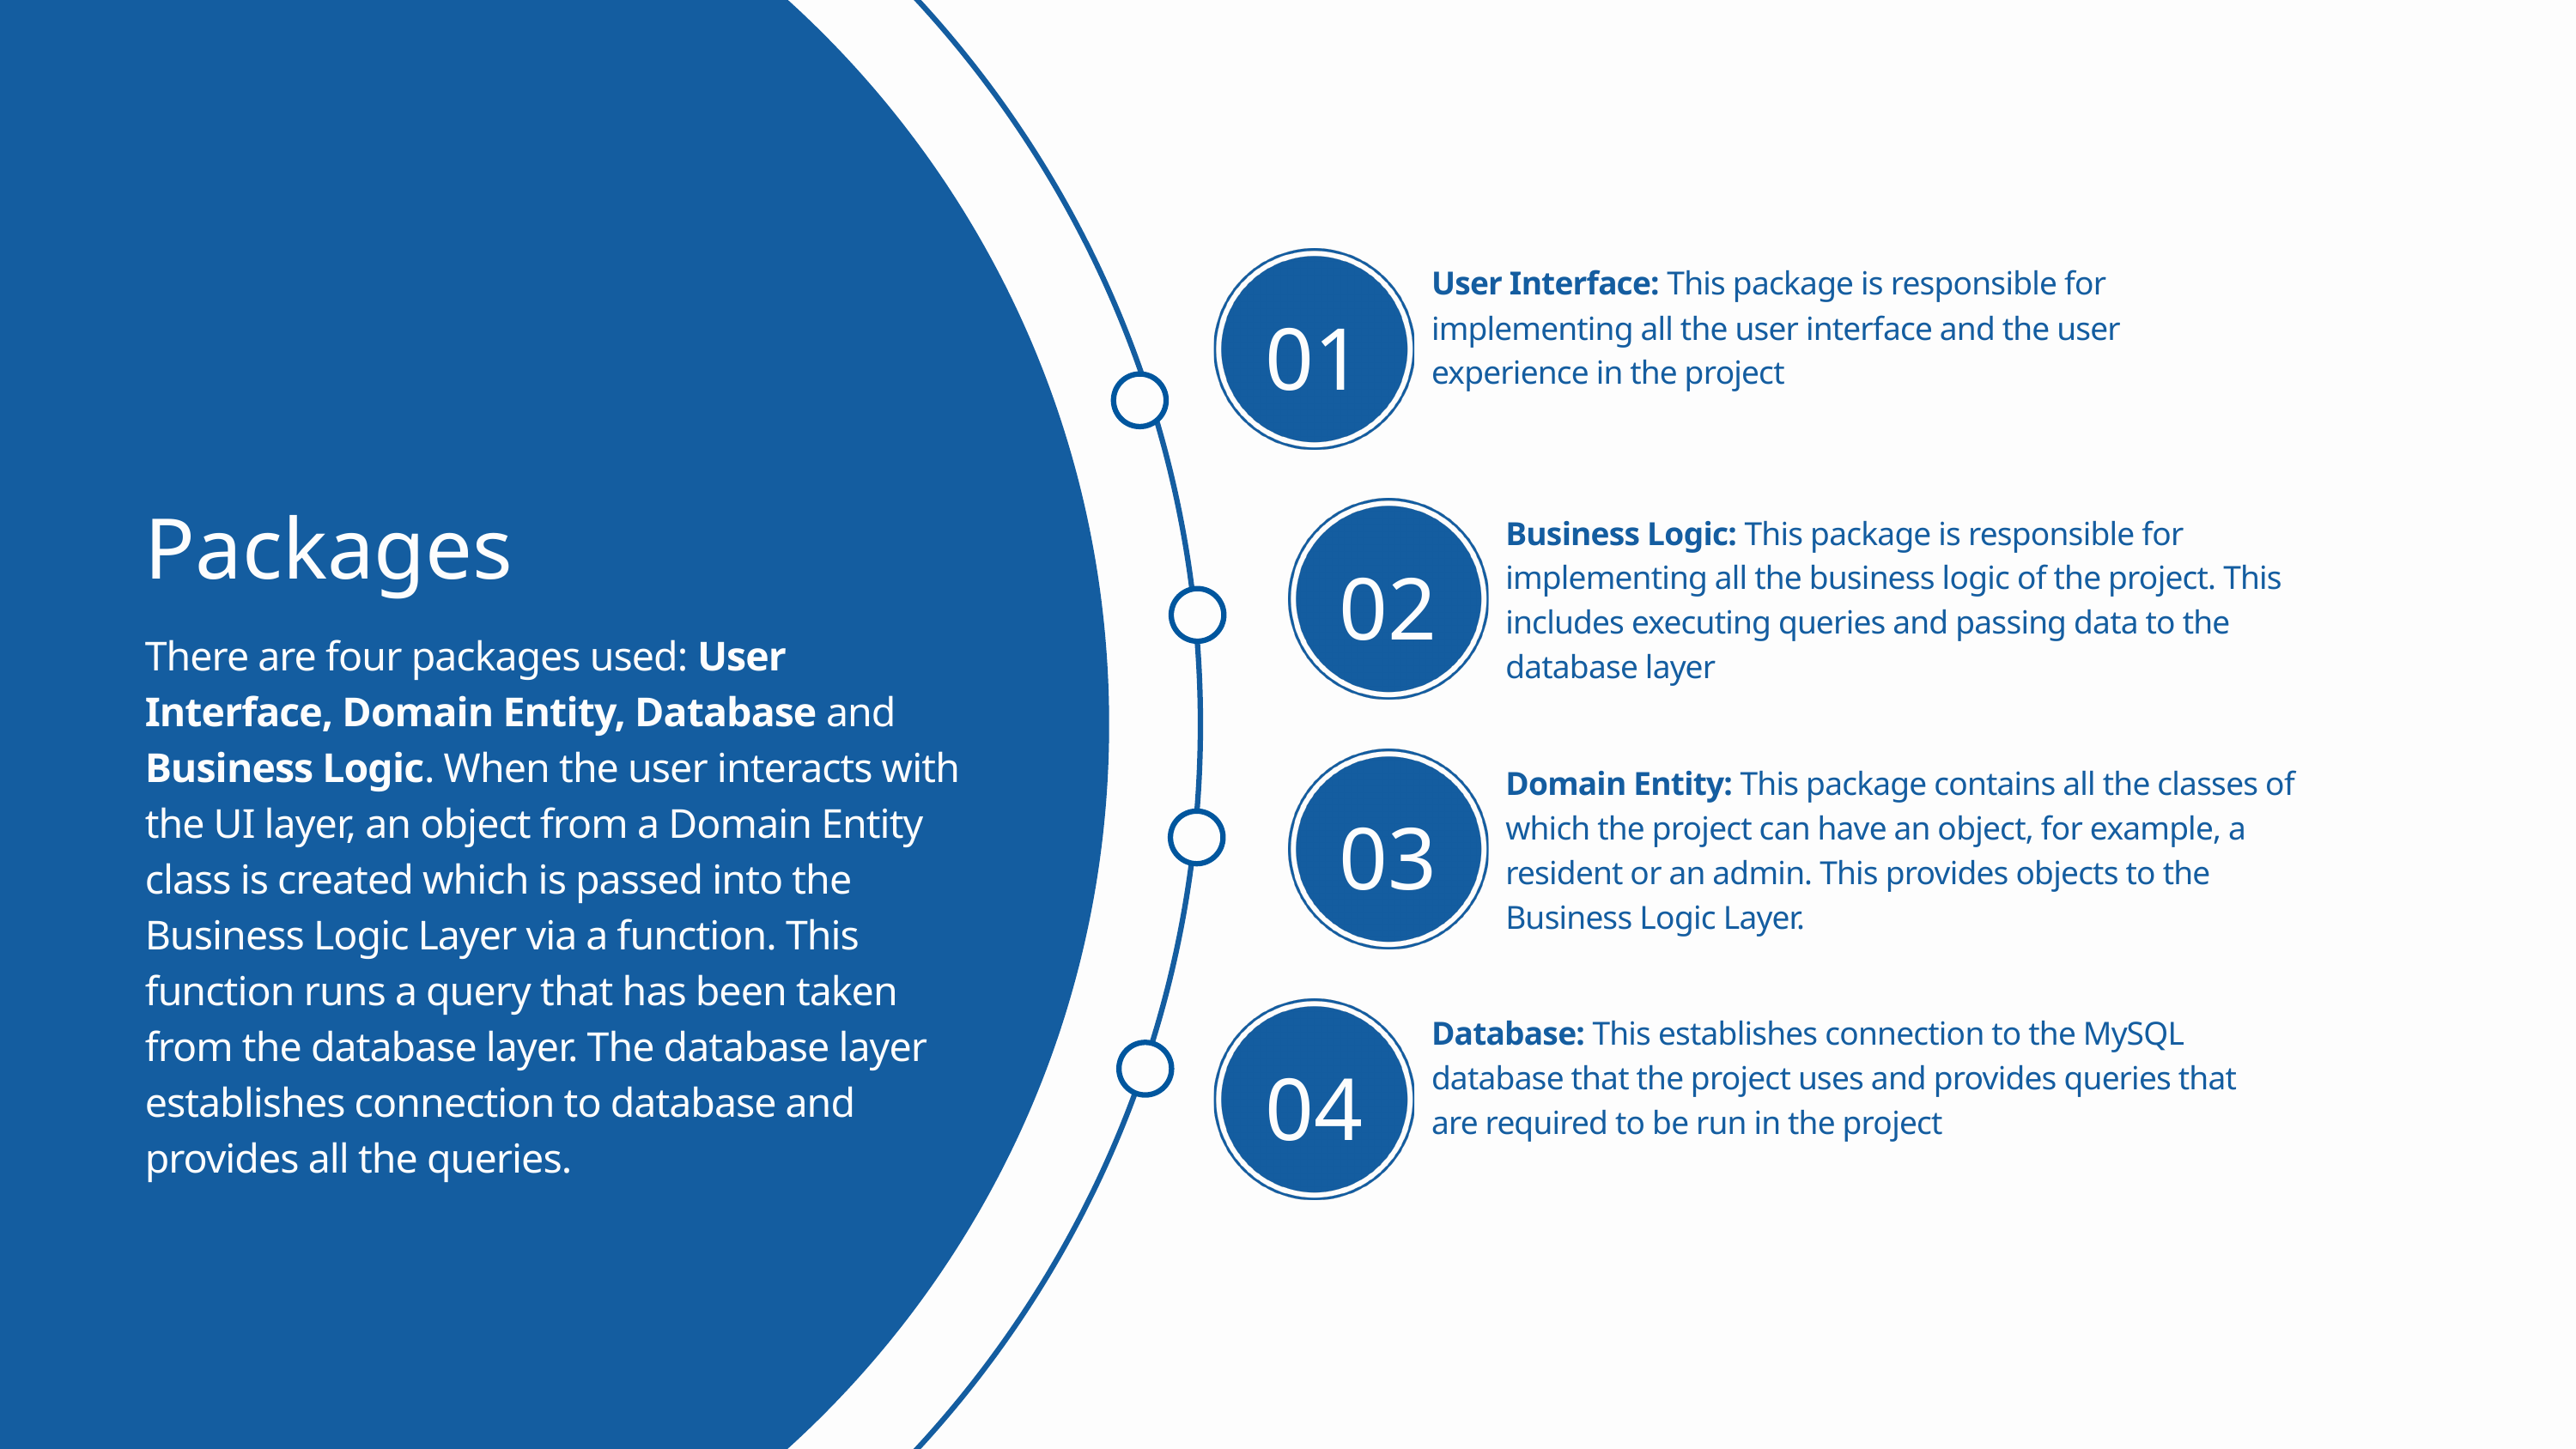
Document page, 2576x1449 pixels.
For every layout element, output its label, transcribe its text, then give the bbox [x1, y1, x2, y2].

text_box User Interface: This package is responsible for implementing all the user interface and the user experience in the project [1431, 257, 2245, 391]
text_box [1170, 588, 1224, 642]
text_box [1287, 498, 1489, 700]
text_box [1170, 810, 1224, 864]
text_box [1213, 248, 1415, 450]
text_box [1287, 749, 1489, 949]
text_box Database: This establishes connection to the MySQL database that the project uses and provides queries that are required to be run in the project [1431, 1007, 2245, 1142]
text_box 01 [1234, 287, 1394, 408]
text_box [1116, 0, 1201, 1449]
text_box 03 [1308, 787, 1468, 907]
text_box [1118, 1042, 1172, 1095]
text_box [0, 0, 1109, 1449]
text_box Domain Entity: This package contains all the classes of which the project can have an object, for example, a resident or an admin. This provides objects to the Business Logic Layer. [1505, 756, 2318, 936]
text_box 02 [1308, 537, 1468, 658]
text_box Business Logic: This package is responsible for implementing all the business logic of the project. This includes executing queries and passing data to the database layer [1505, 506, 2318, 686]
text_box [1113, 373, 1167, 427]
text_box [1213, 998, 1415, 1200]
text_box 04 [1234, 1037, 1394, 1158]
